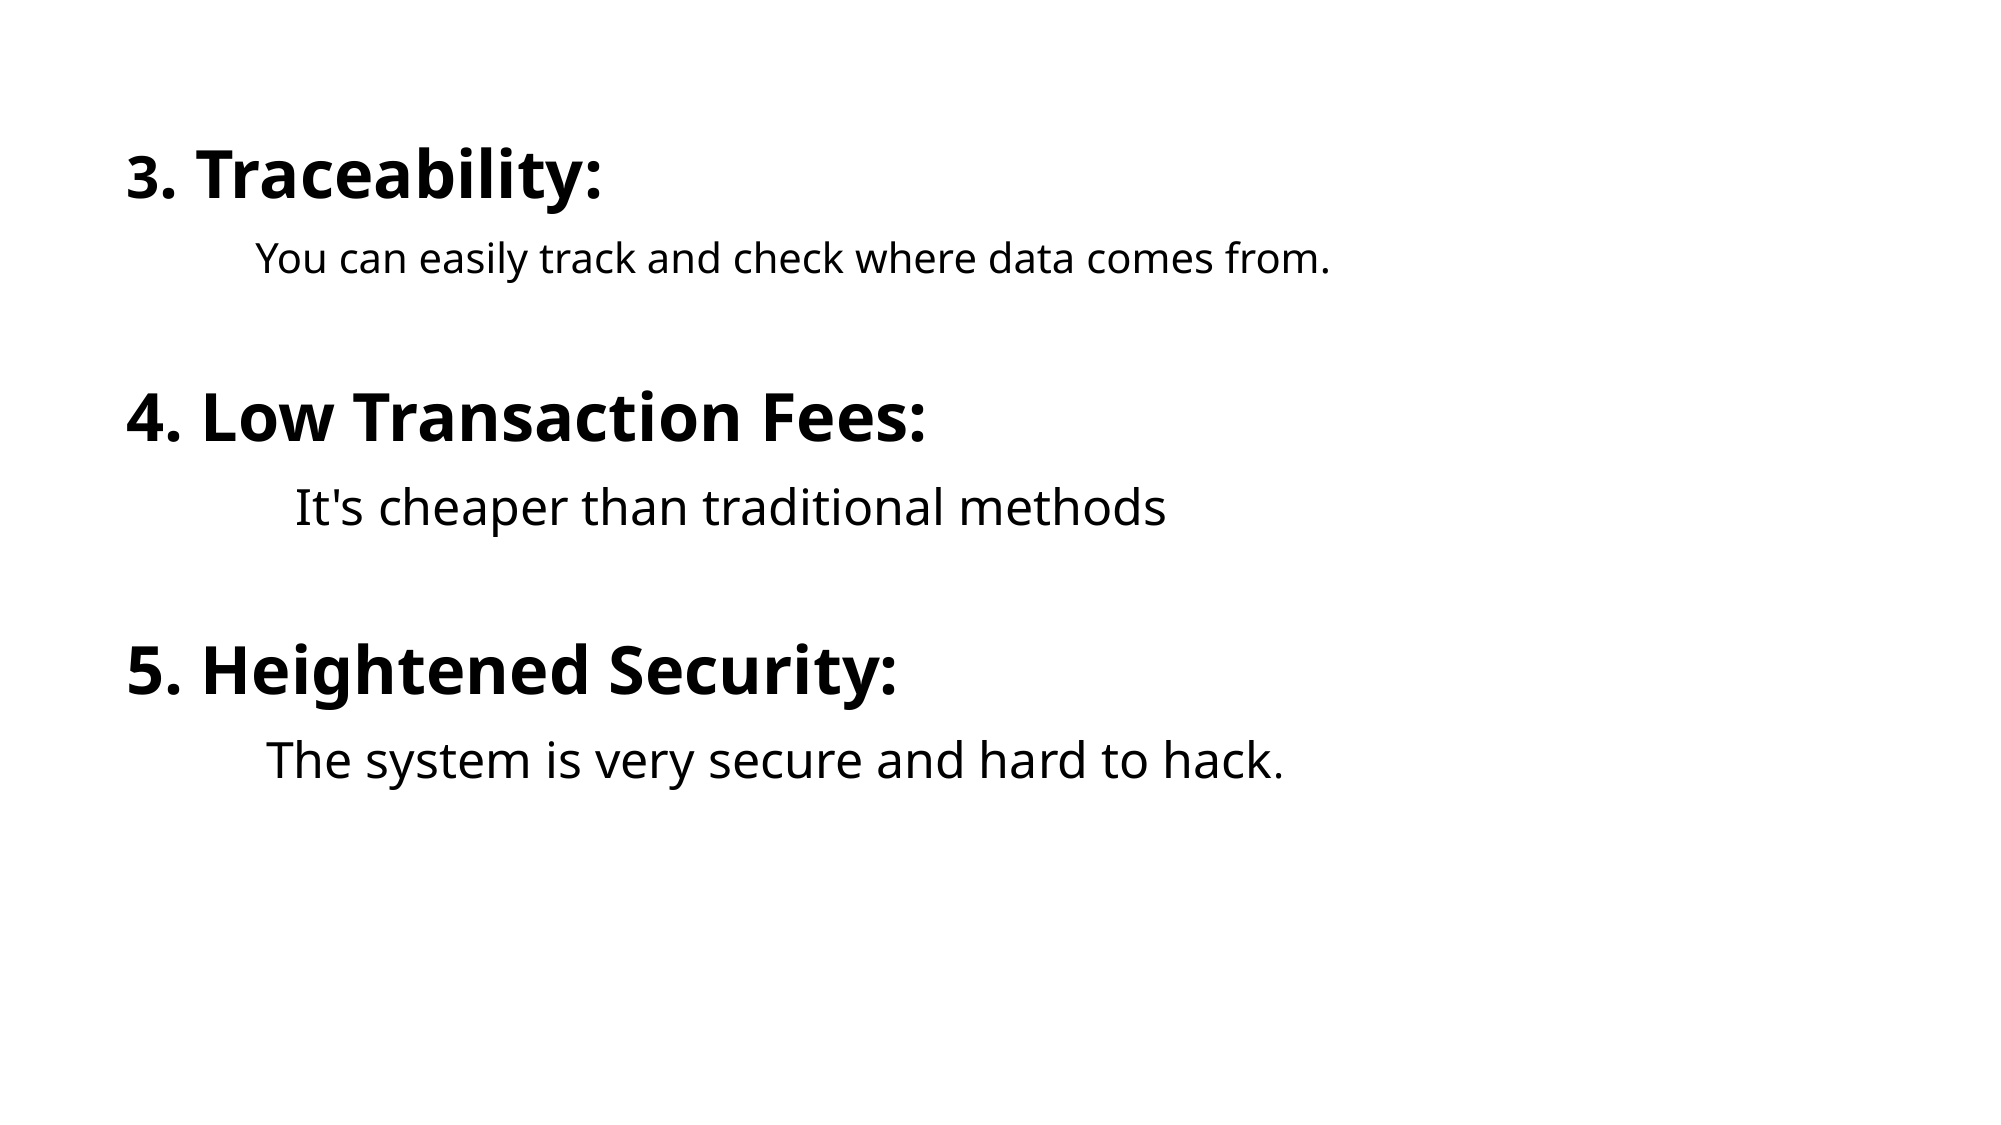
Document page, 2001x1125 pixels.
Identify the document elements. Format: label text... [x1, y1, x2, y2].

text_box 3. Traceability: You can easily track and check where data comes from. 4. Low Transaction Fees: It's cheaper than traditional methods 5. Heightened Security: The system is very secure and hard to hack. [111, 57, 1907, 923]
